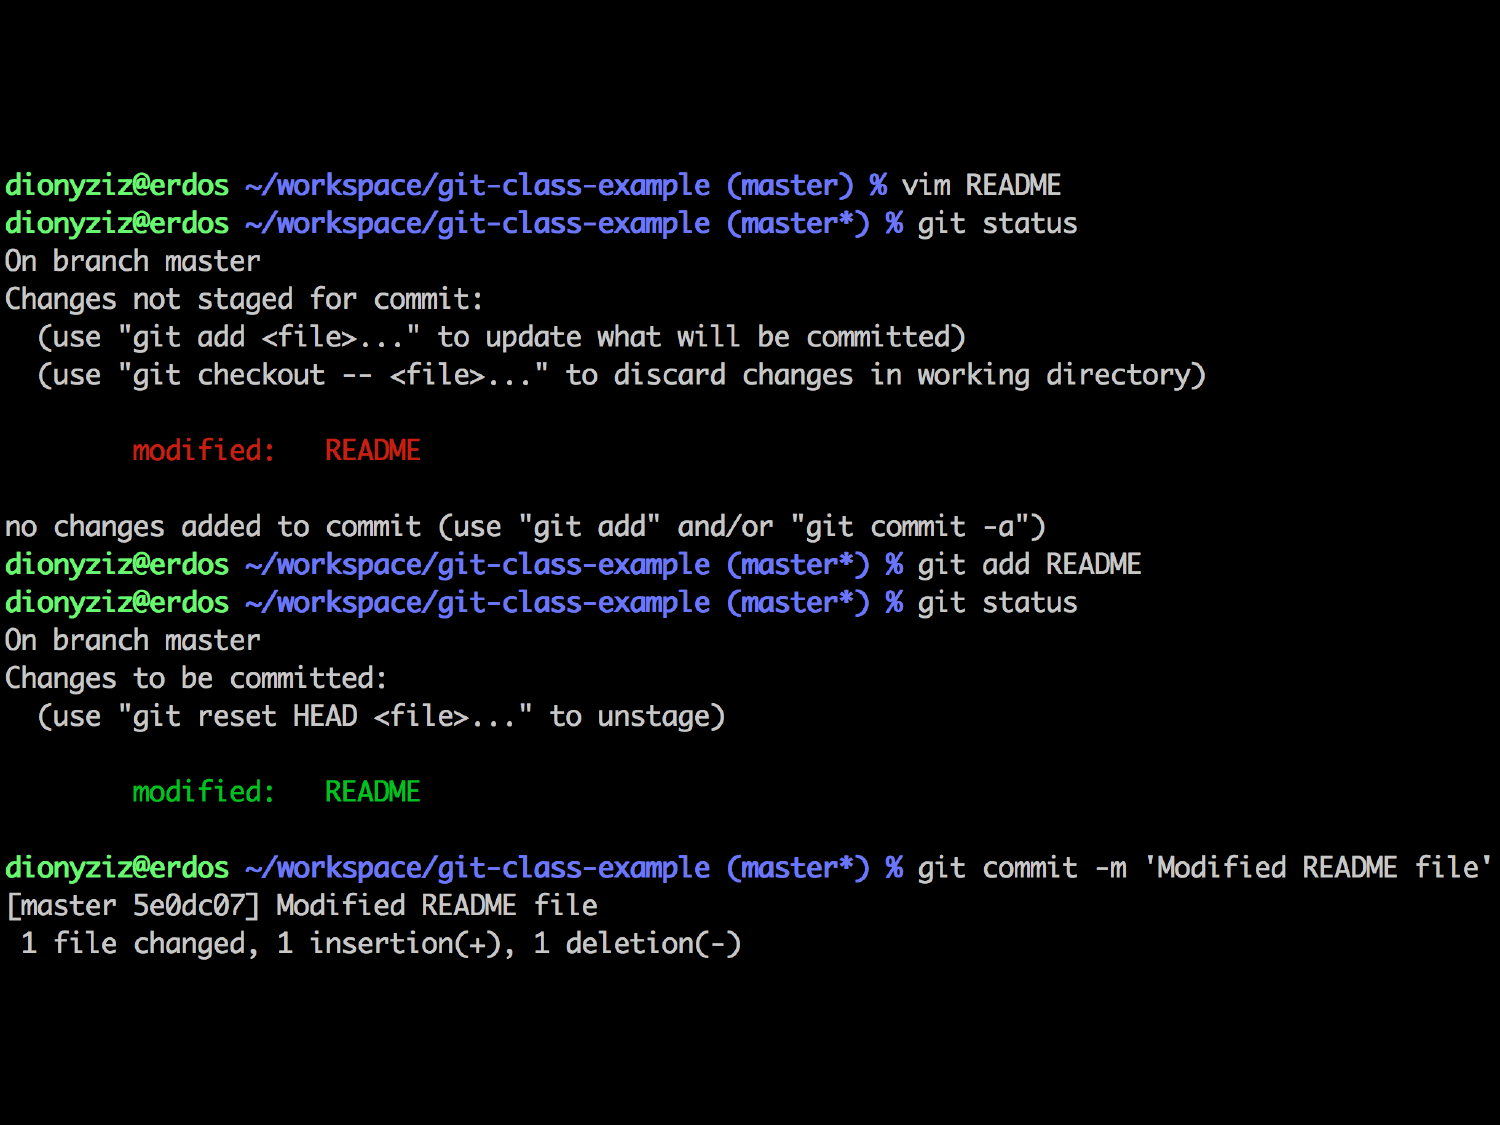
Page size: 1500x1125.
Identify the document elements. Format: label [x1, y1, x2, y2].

picture [0, 160, 1500, 966]
